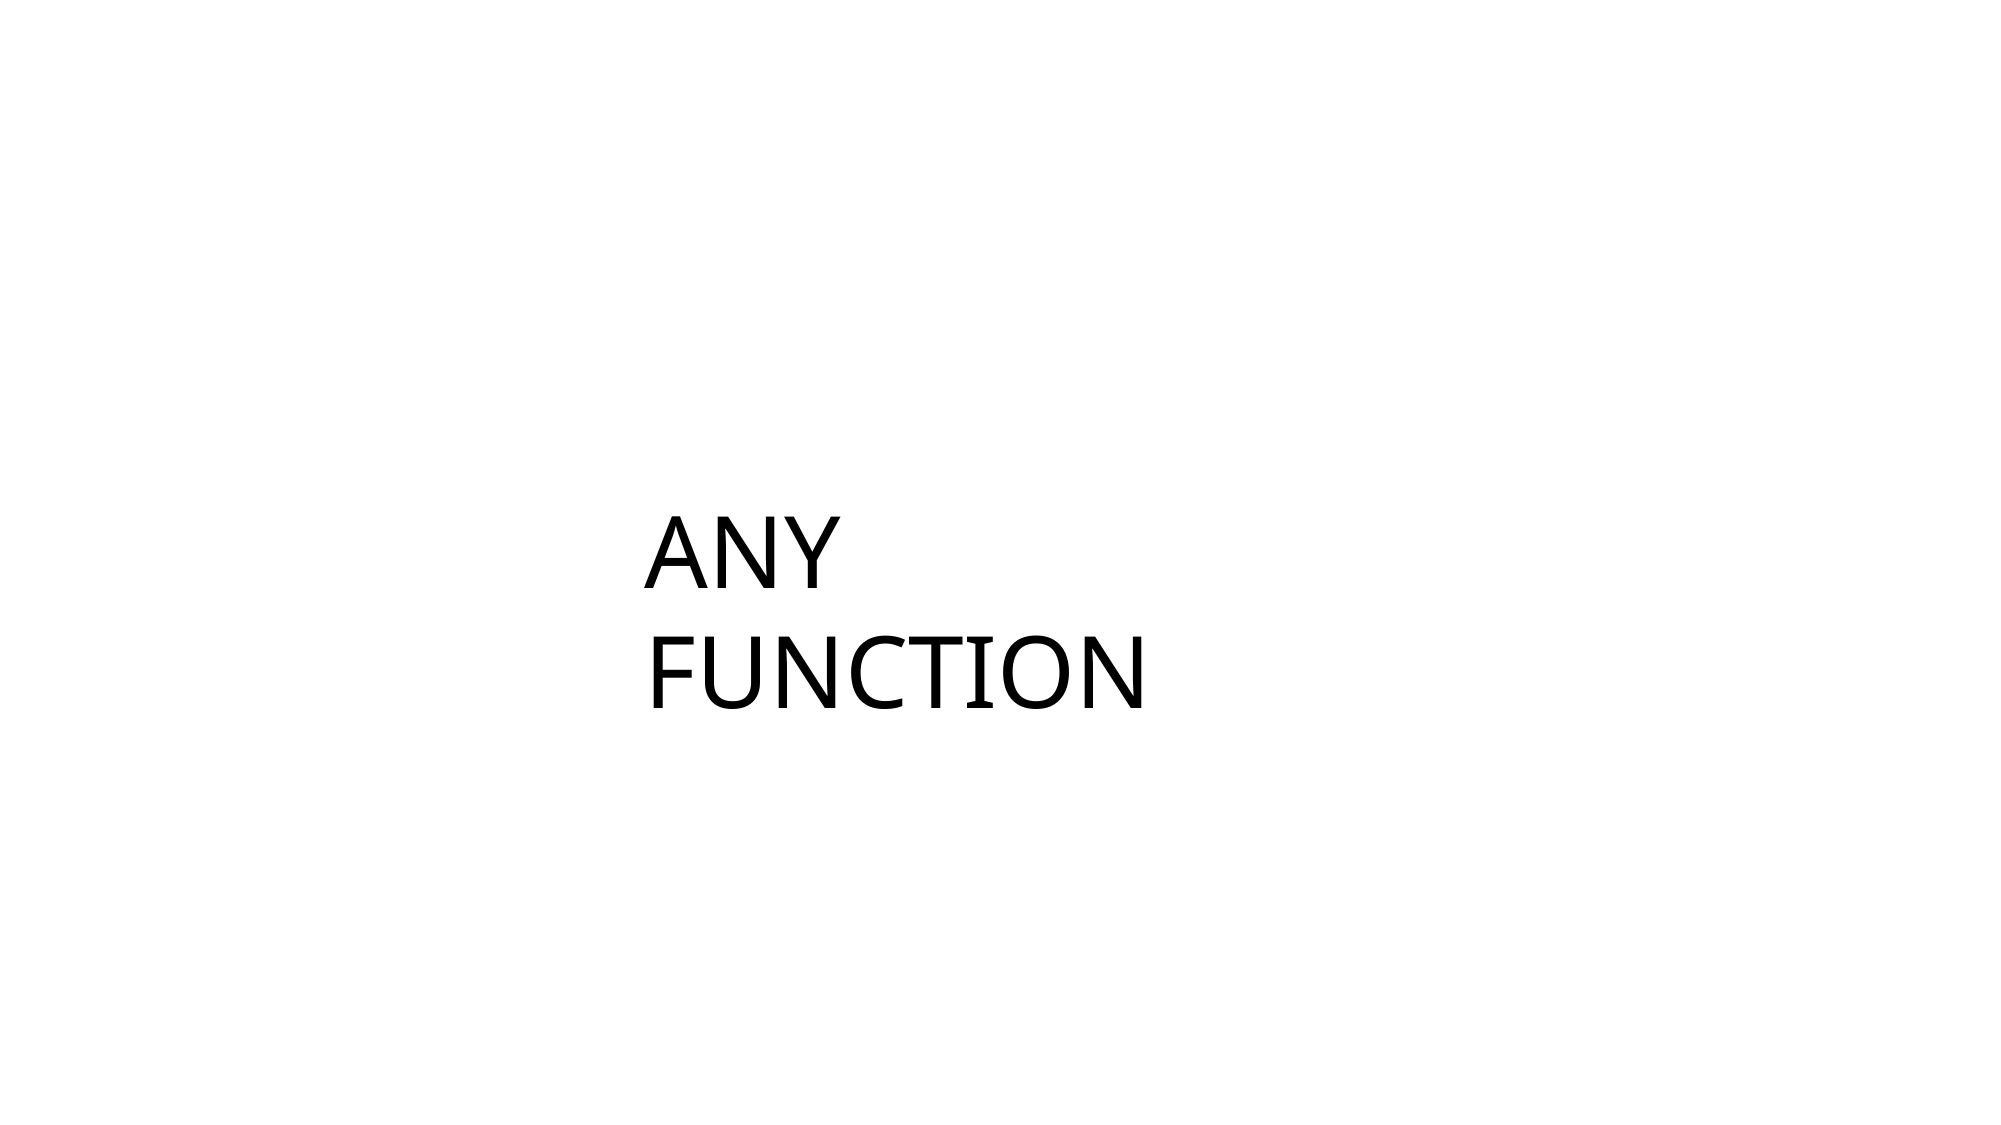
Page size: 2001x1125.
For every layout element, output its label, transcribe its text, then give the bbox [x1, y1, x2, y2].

text_box ANY FUNCTION [629, 481, 1371, 736]
